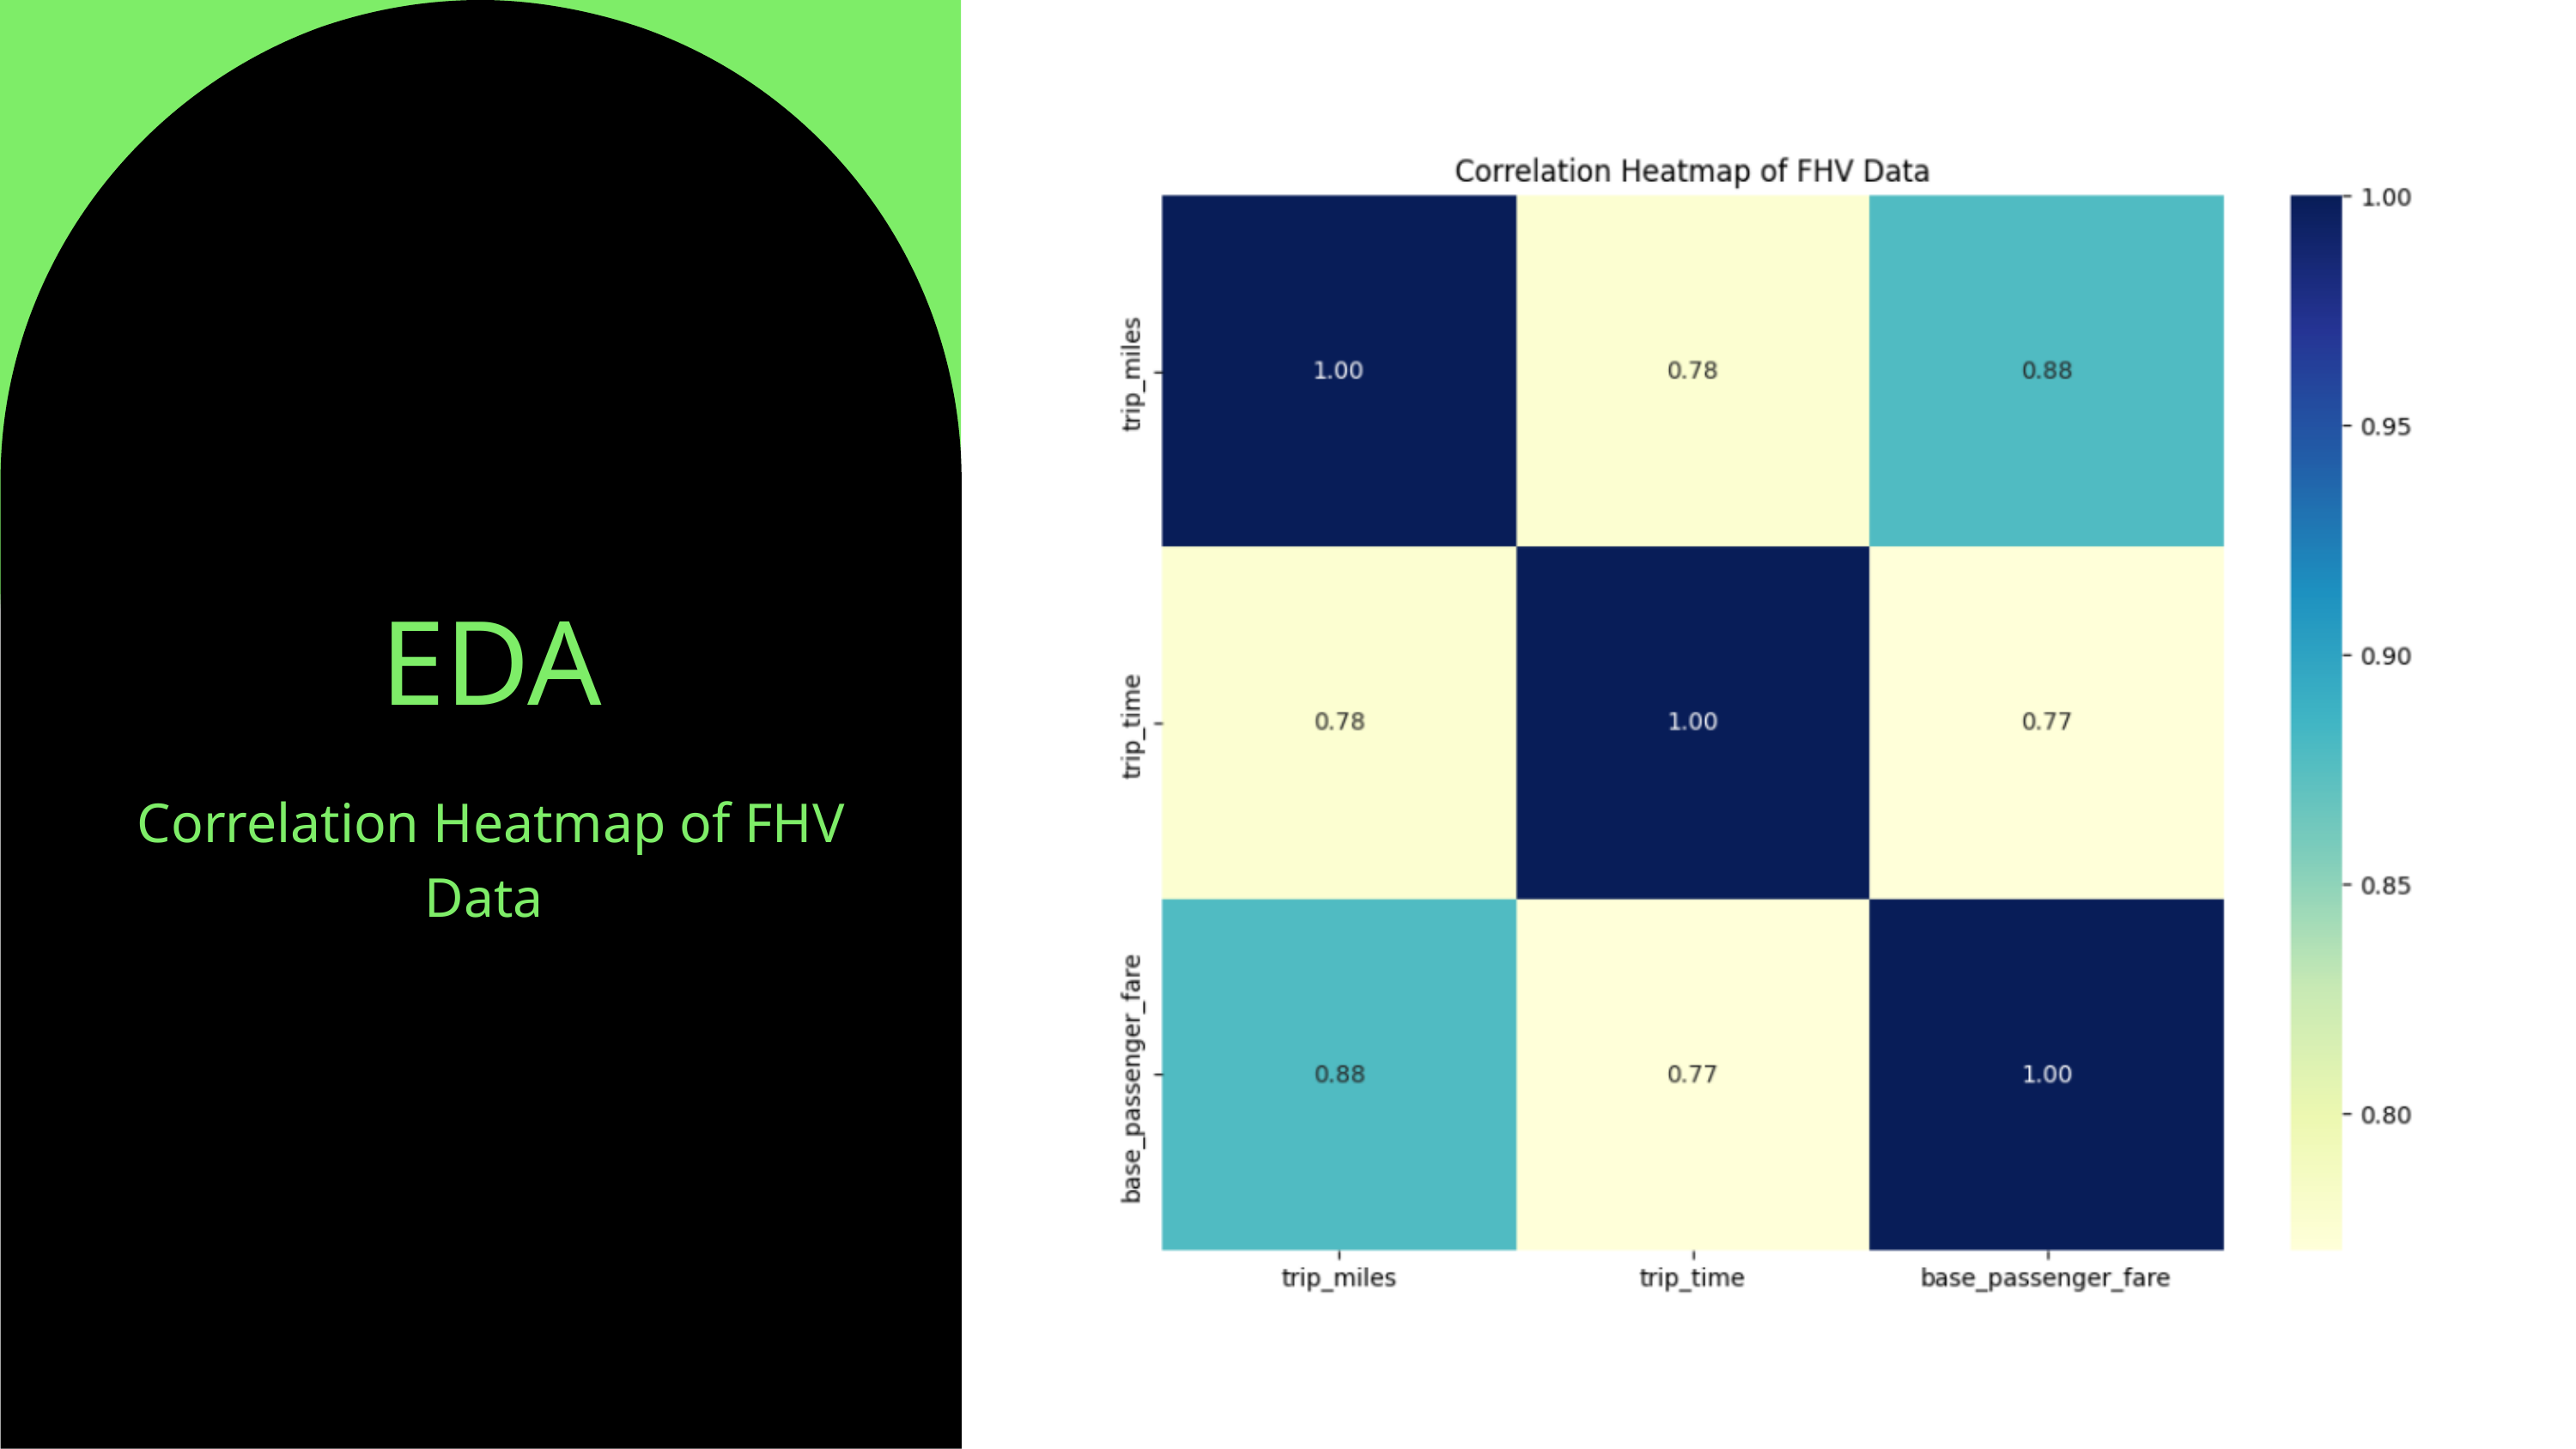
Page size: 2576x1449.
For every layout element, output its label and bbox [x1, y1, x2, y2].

text_box [75, 598, 908, 850]
text_box [0, 0, 962, 1449]
text_box [1104, 144, 2423, 1304]
